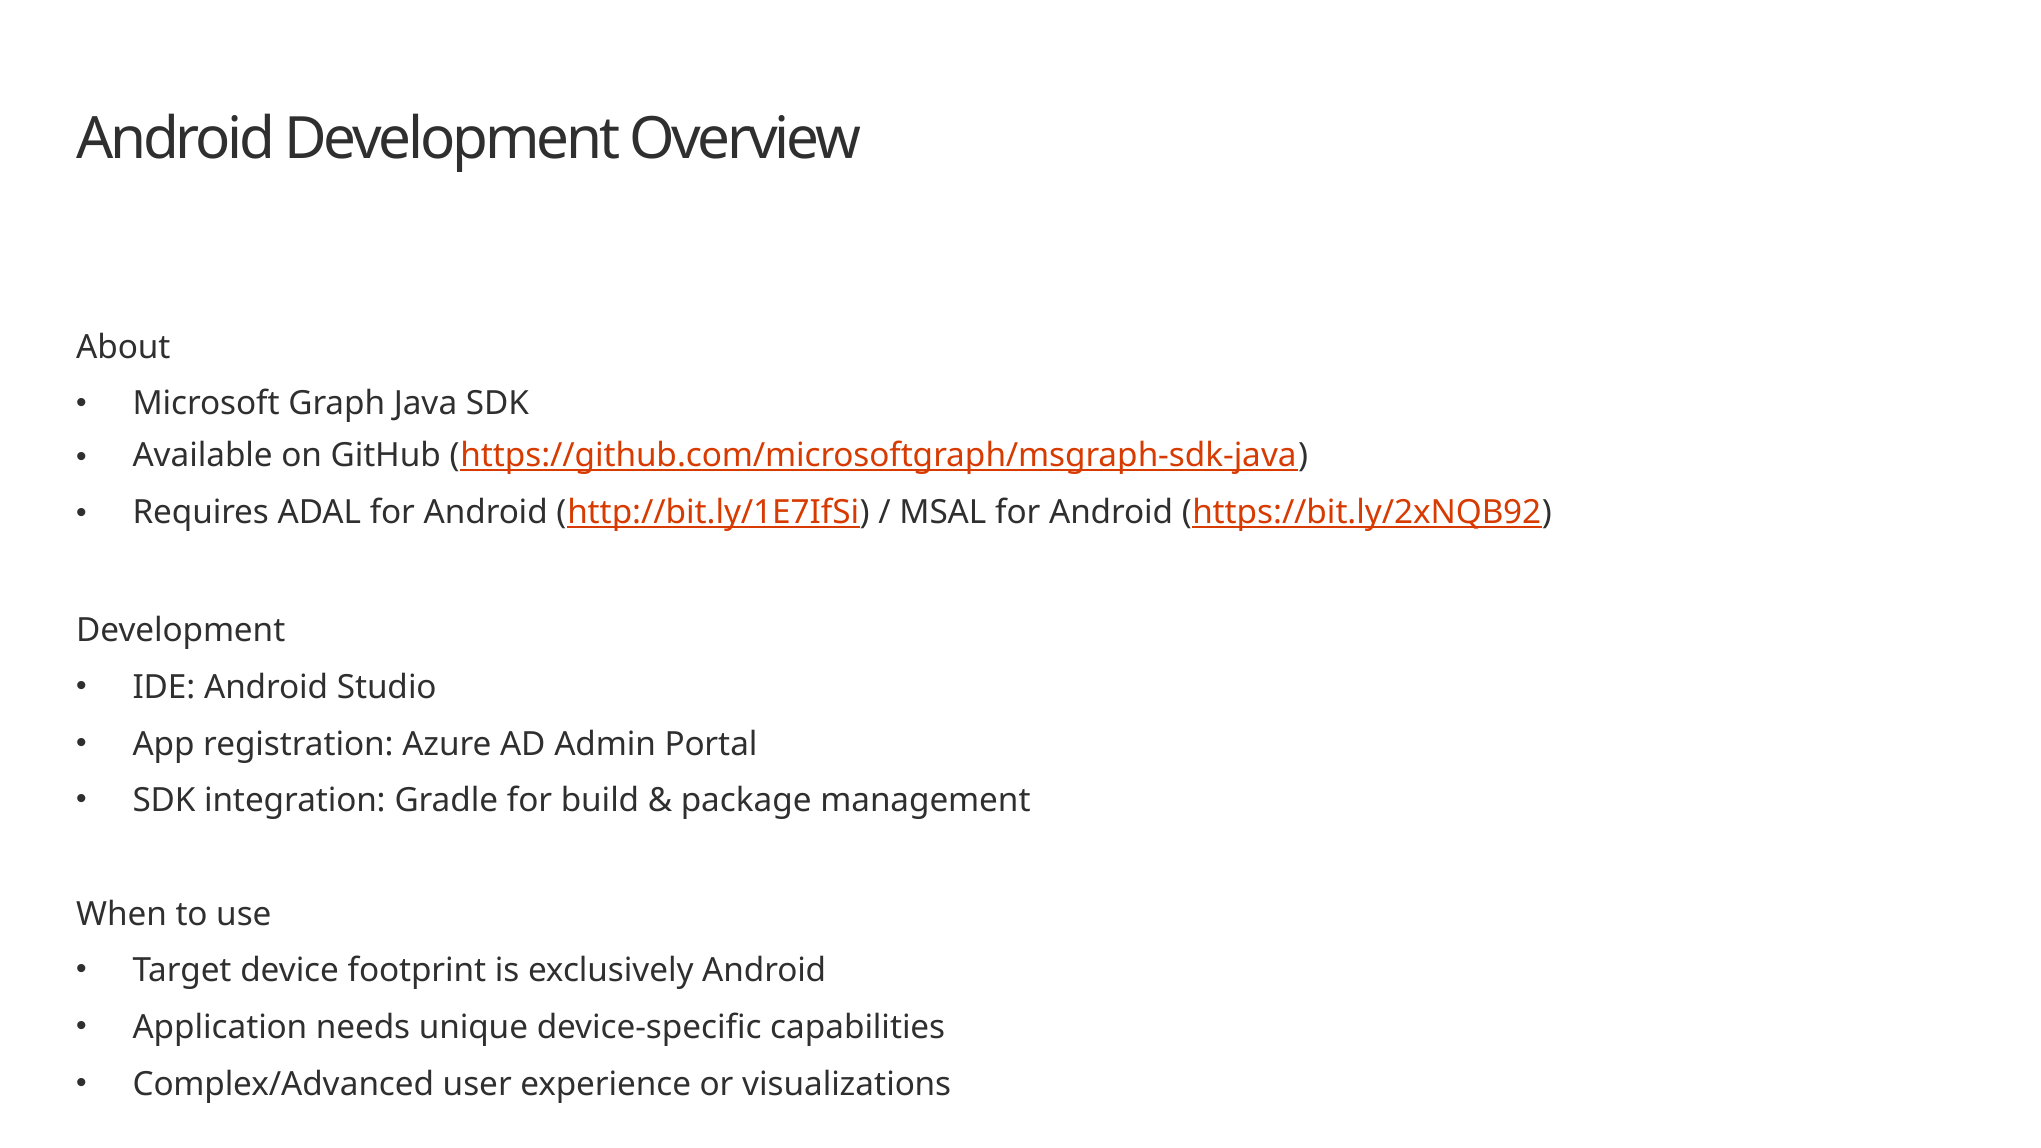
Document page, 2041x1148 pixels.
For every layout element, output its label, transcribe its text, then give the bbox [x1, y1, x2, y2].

list About Microsoft Graph Java SDK Available on GitHub (https://github.com/microsoftgraph/msgraph-sdk-java) Requires ADAL for Android (http://bit.ly/1E7IfSi) / MSAL for Android (https://bit.ly/2xNQB92) Development IDE: Android Studio App registration: Azure AD Admin Portal SDK integration: Gradle for build & package management When to use Target device footprint is exclusively Android Application needs unique device-specific capabilities Complex/Advanced user experience or visualizations [76, 314, 1969, 1122]
title Android Development Overview [76, 103, 1969, 172]
